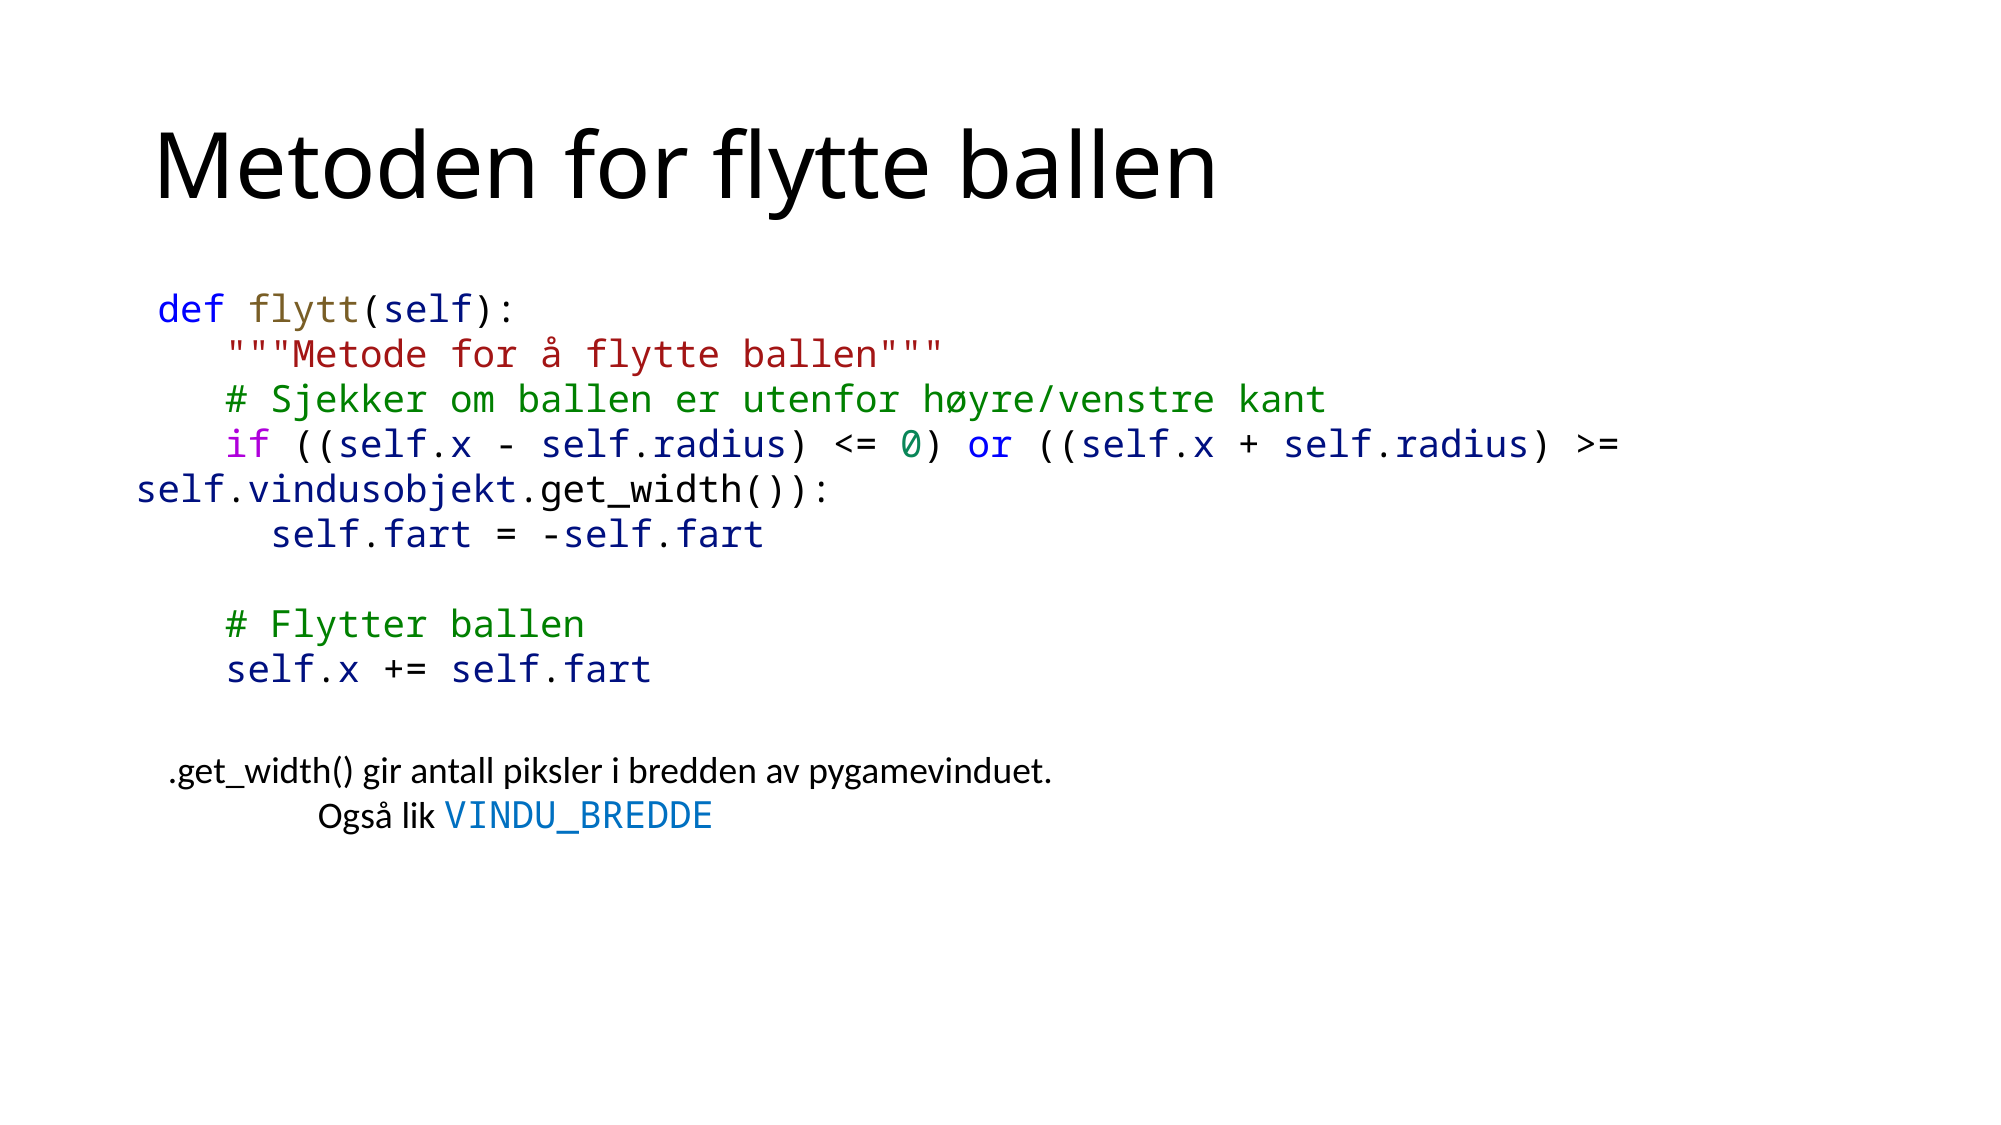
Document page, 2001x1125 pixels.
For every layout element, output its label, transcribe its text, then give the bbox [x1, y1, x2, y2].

title Metoden for flytte ballen [137, 59, 1863, 277]
text_box def flytt(self): """Metode for å flytte ballen""" # Sjekker om ballen er utenfor høyre/venstre kant if ((self.x - self.radius) <= 0) or ((self.x + self.radius) >= self.vindusobjekt.get_width()): self.fart = -self.fart # Flytter ballen self.x += self.fart [120, 277, 1916, 697]
text_box .get_width() gir antall piksler i bredden av pygamevinduet. Også lik VINDU_BREDDE [153, 738, 1139, 889]
